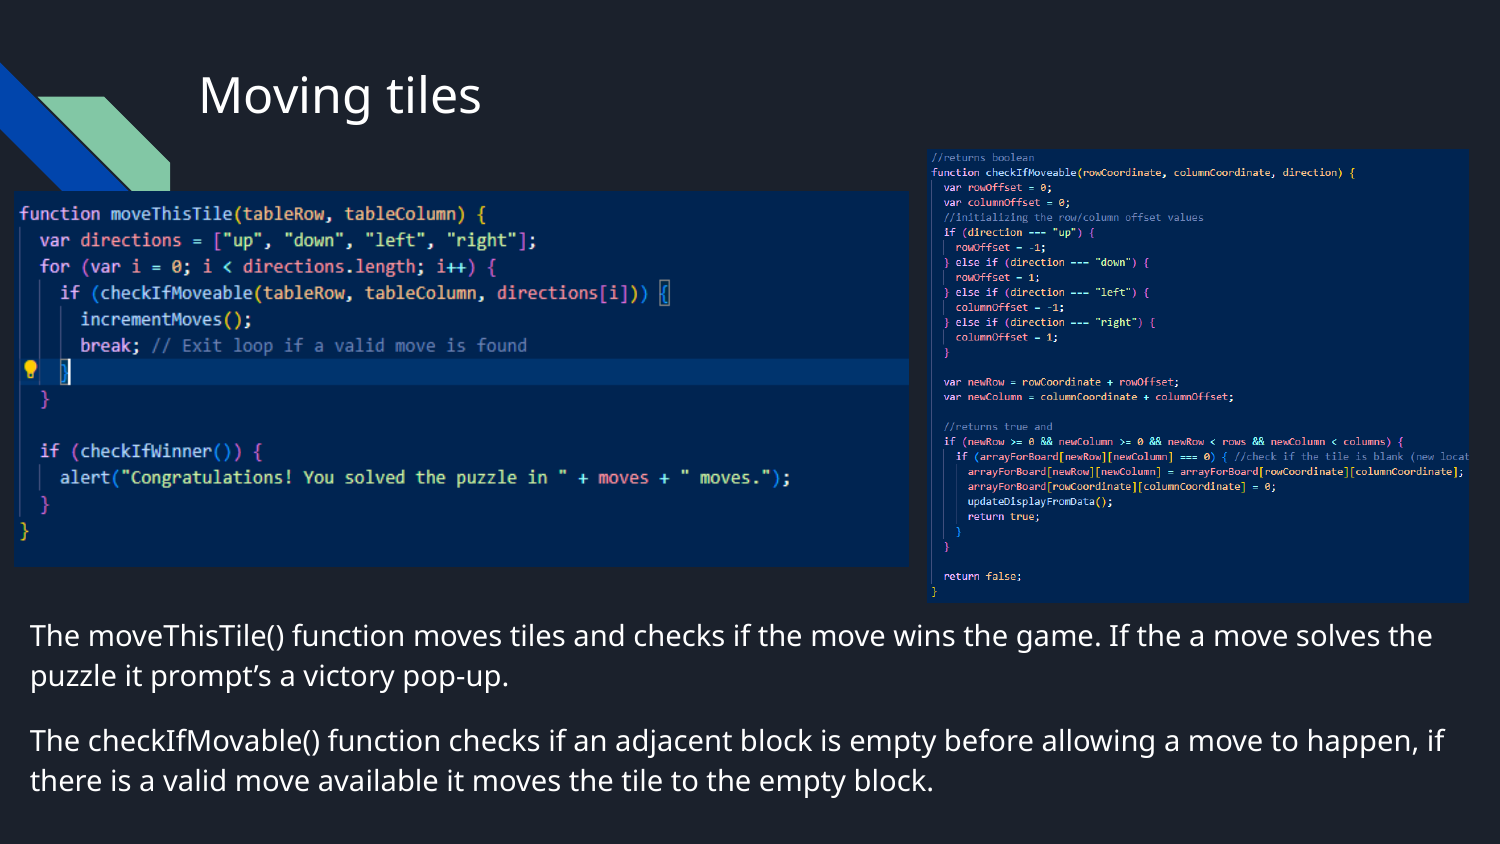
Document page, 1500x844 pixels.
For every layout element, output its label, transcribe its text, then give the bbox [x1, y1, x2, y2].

picture [927, 149, 1469, 603]
title Moving tiles [183, 48, 700, 150]
list The moveThisTile() function moves tiles and checks if the move wins the game. If the a move solves the puzzle it prompt’s a victory pop-up. The checkIfMovable() function checks if an adjacent block is empty before allowing a move to happen, if there is a valid move available it moves the tile to the empty block. [14, 596, 1469, 806]
picture [14, 191, 910, 568]
